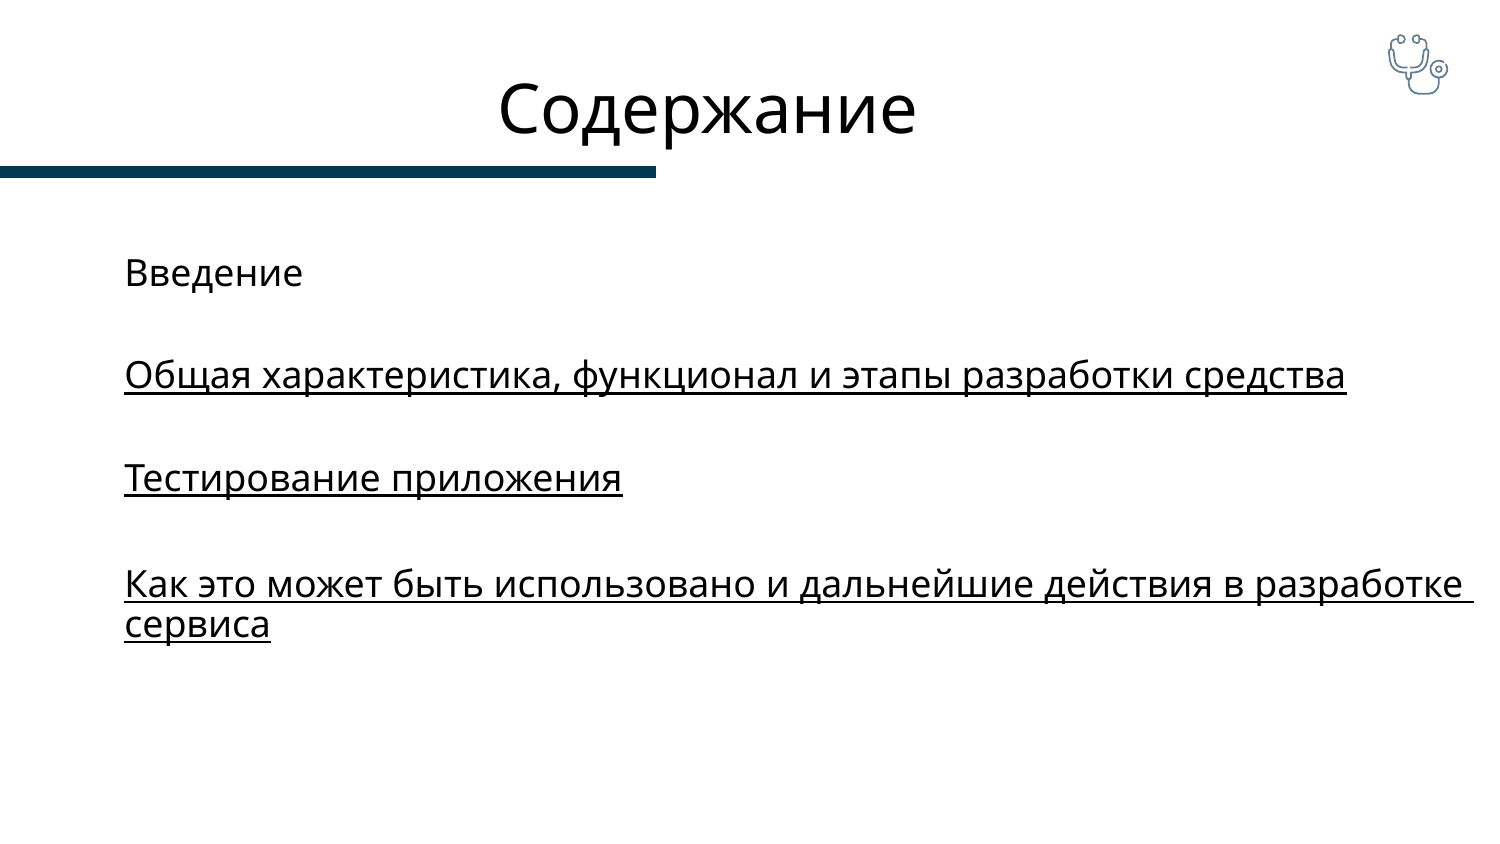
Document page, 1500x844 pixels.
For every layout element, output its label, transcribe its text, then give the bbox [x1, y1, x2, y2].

title Содержание [75, 64, 1341, 152]
table_header Введение [4, 247, 1500, 349]
table_cell [4, 613, 1500, 673]
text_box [1387, 34, 1450, 95]
table_cell Общая характеристика, функционал и этапы разработки средства [4, 349, 1500, 451]
table_cell Тестирование приложения [4, 451, 1500, 553]
table_cell Как это может быть использовано и дальнейшие действия в разработке сервиса [4, 553, 1500, 613]
